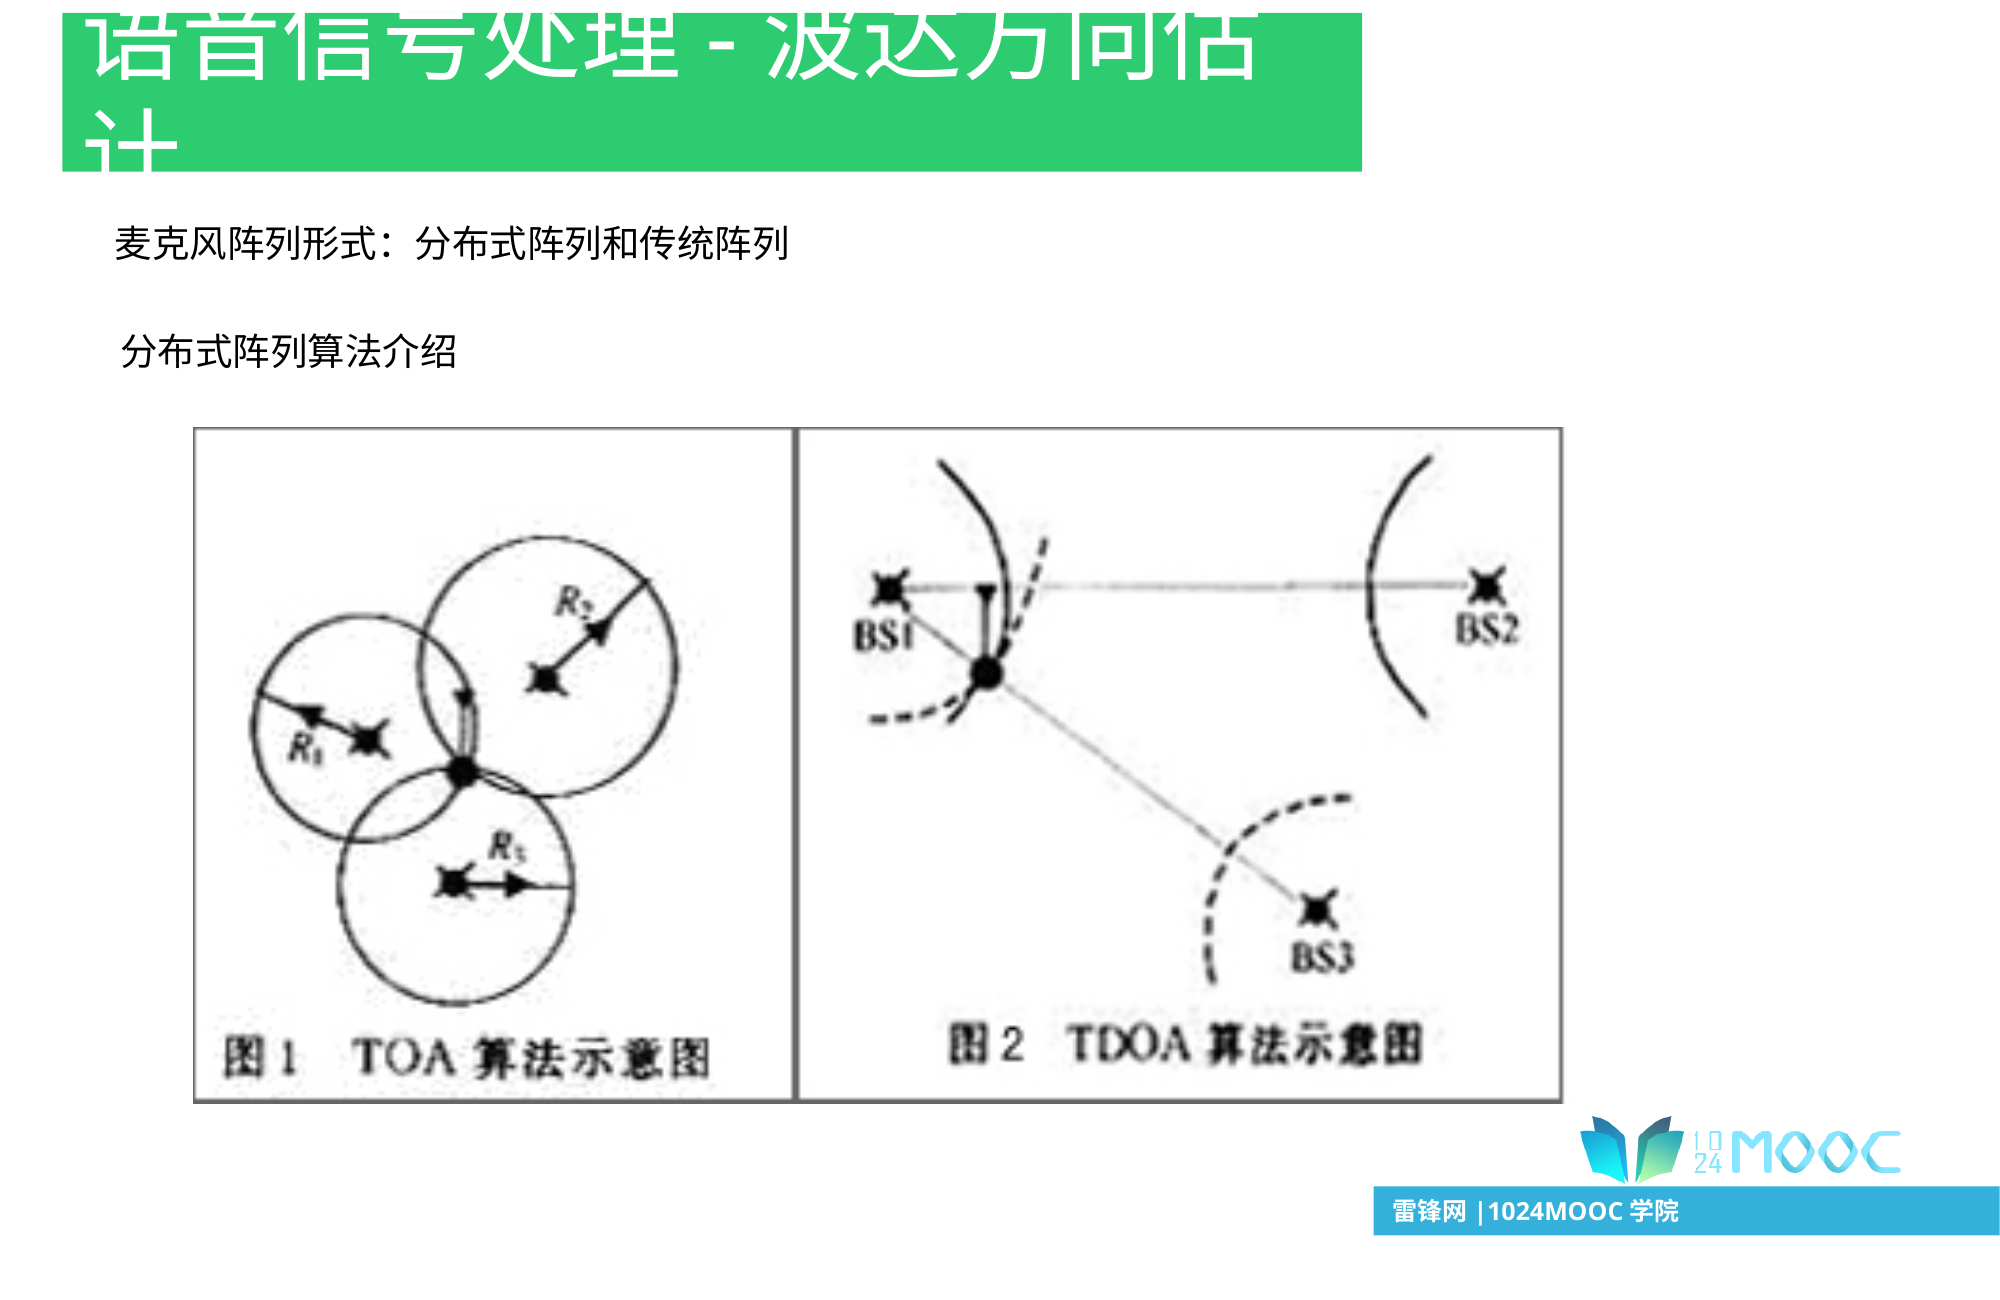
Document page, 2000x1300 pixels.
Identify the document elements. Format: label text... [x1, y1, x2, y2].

title 语音信号处理-波达方向估计 [62, 12, 1363, 172]
picture [193, 427, 1927, 1186]
text_box 麦克风阵列形式：分布式阵列和传统阵列 [99, 212, 1341, 272]
text_box 分布式阵列算法介绍 [105, 320, 668, 380]
